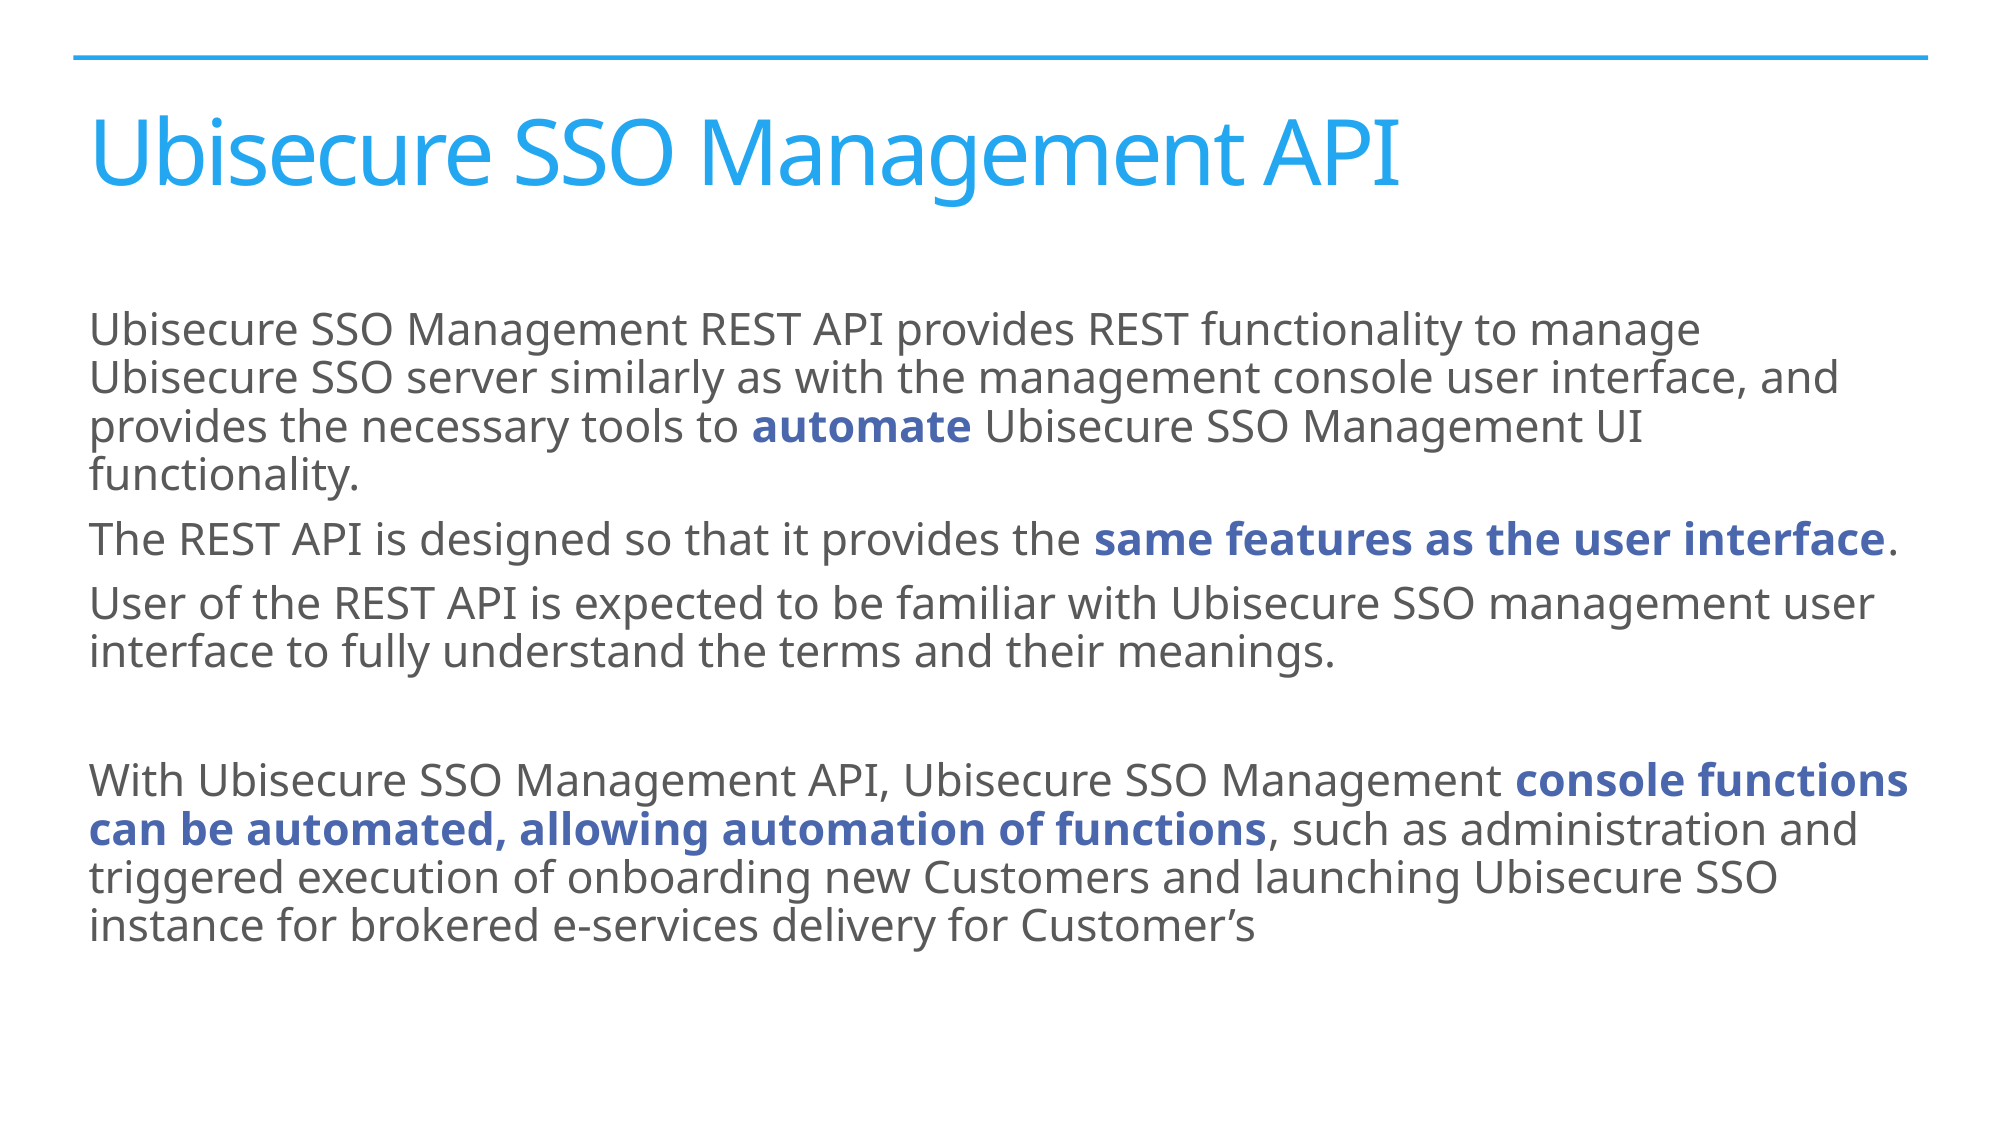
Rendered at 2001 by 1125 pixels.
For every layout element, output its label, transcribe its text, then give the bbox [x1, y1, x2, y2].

list Ubisecure SSO Management REST API provides REST functionality to manage Ubisecure SSO server similarly as with the management console user interface, and provides the necessary tools to automate Ubisecure SSO Management UI functionality. The REST API is designed so that it provides the same features as the user interface. User of the REST API is expected to be familiar with Ubisecure SSO management user interface to fully understand the terms and their meanings. With Ubisecure SSO Management API, Ubisecure SSO Management console functions can be automated, allowing automation of functions, such as administration and triggered execution of onboarding new Customers and launching Ubisecure SSO instance for brokered e-services delivery for Customer’s [73, 299, 1929, 1014]
title Ubisecure SSO Management API [73, 59, 1929, 252]
